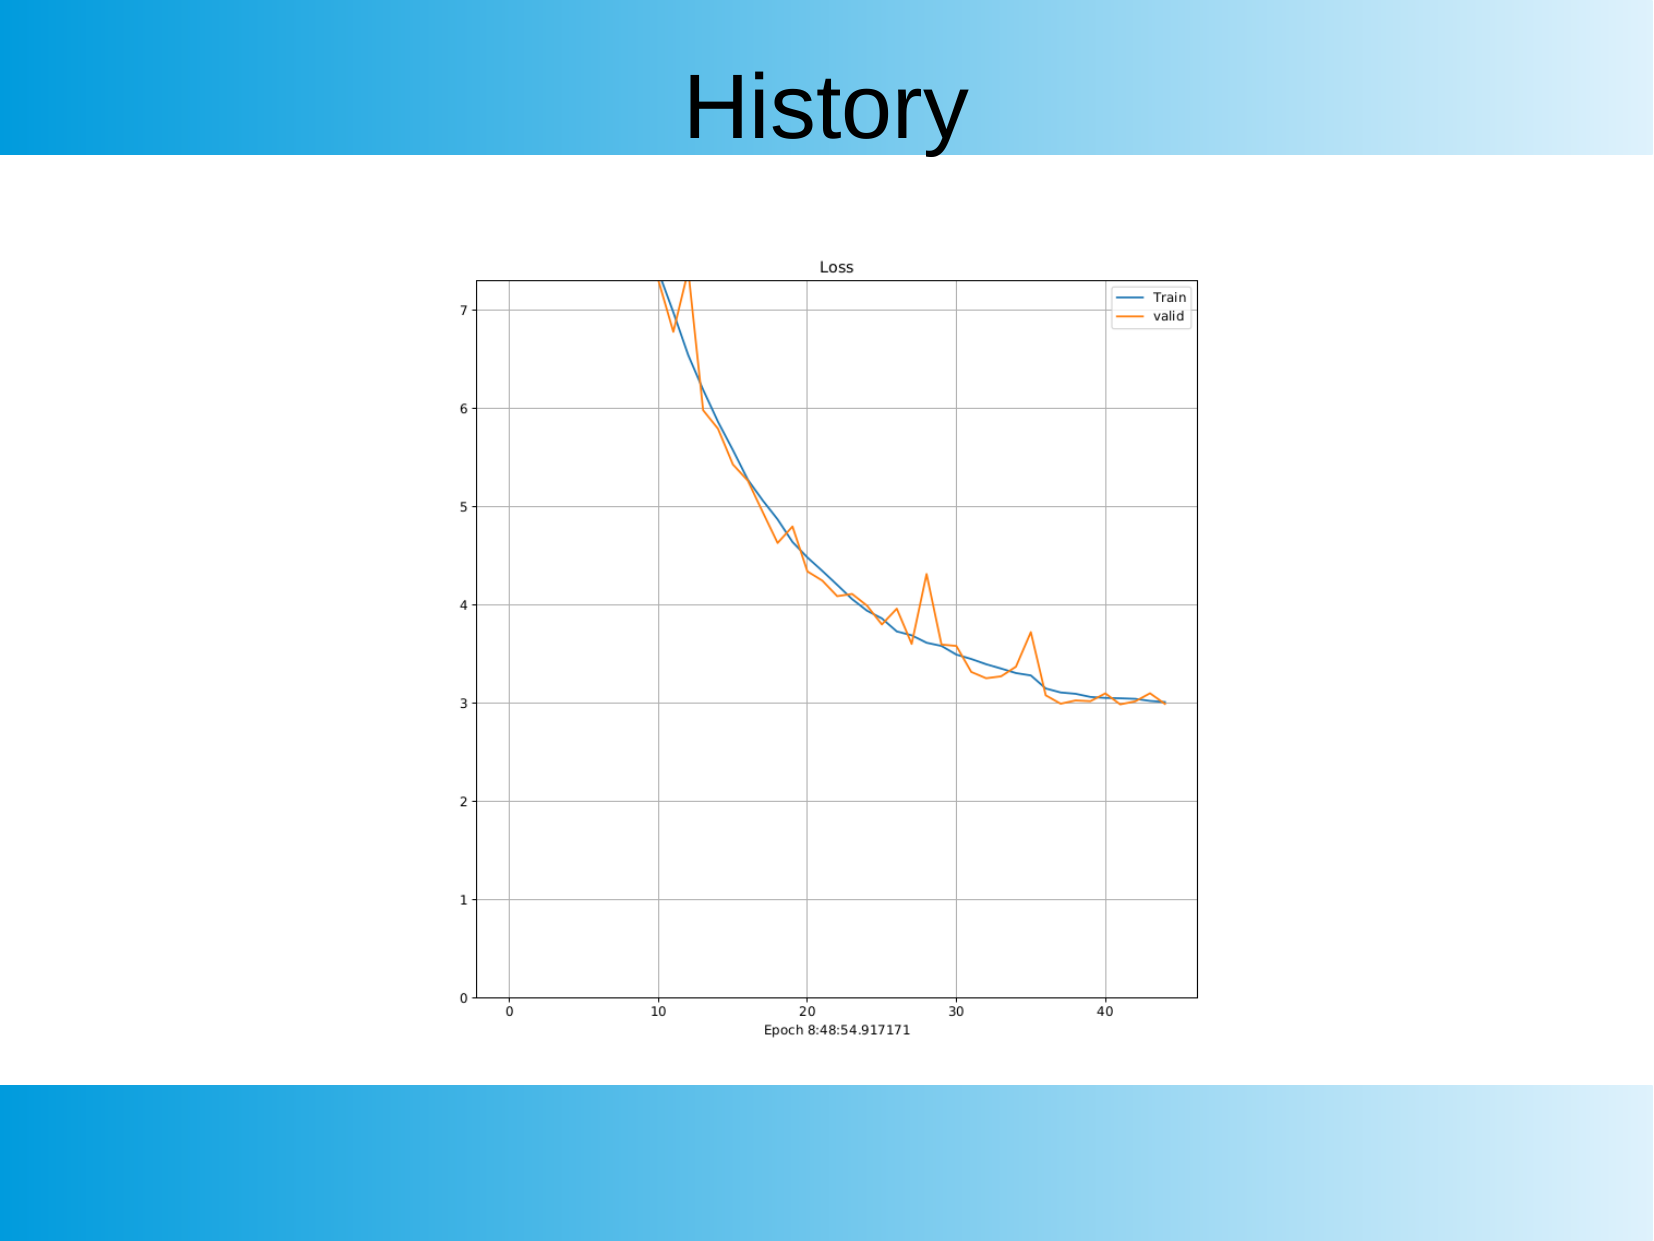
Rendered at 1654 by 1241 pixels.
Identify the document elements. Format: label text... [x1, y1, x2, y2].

text_box History [82, 33, 1571, 170]
picture [404, 179, 1261, 1074]
